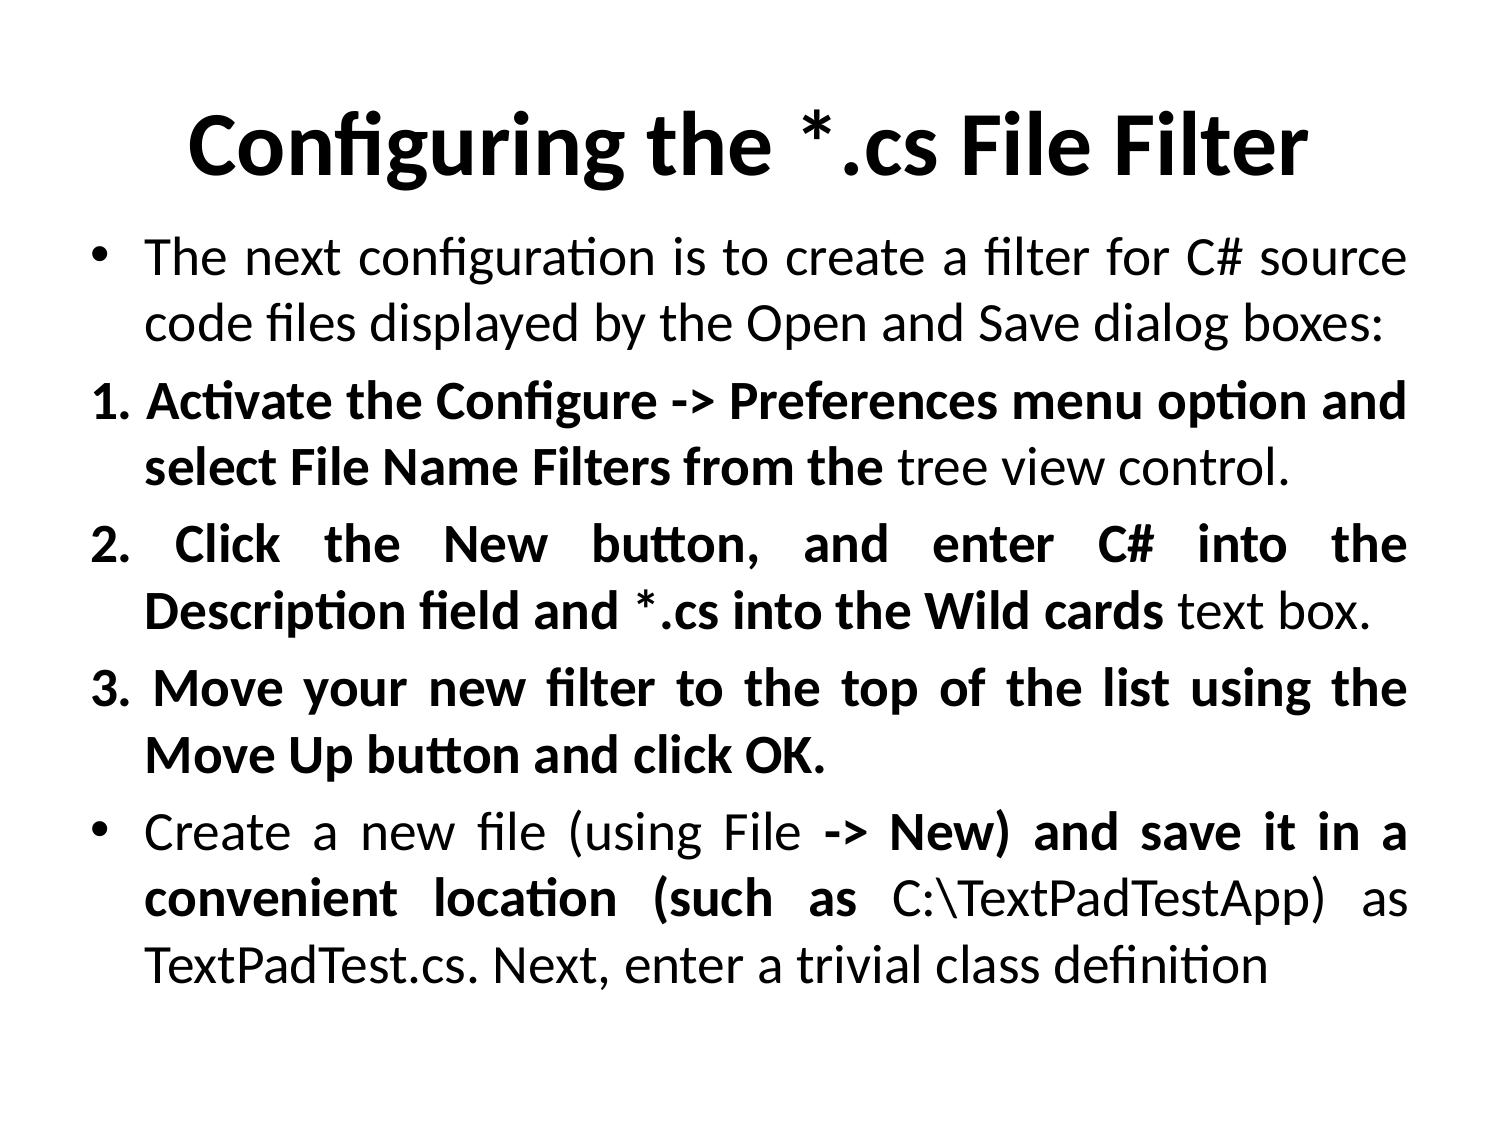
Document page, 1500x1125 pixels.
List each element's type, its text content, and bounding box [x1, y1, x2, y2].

list The next configuration is to create a filter for C# source code files displayed by the Open and Save dialog boxes: 1. Activate the Configure -> Preferences menu option and select File Name Filters from the tree view control. 2. Click the New button, and enter C# into the Description field and *.cs into the Wild cards text box. 3. Move your new filter to the top of the list using the Move Up button and click OK. Create a new file (using File -> New) and save it in a convenient location (such as C:\TextPadTestApp) as TextPadTest.cs. Next, enter a trivial class definition [75, 212, 1425, 1100]
title Configuring the *.cs File Filter [75, 45, 1425, 212]
